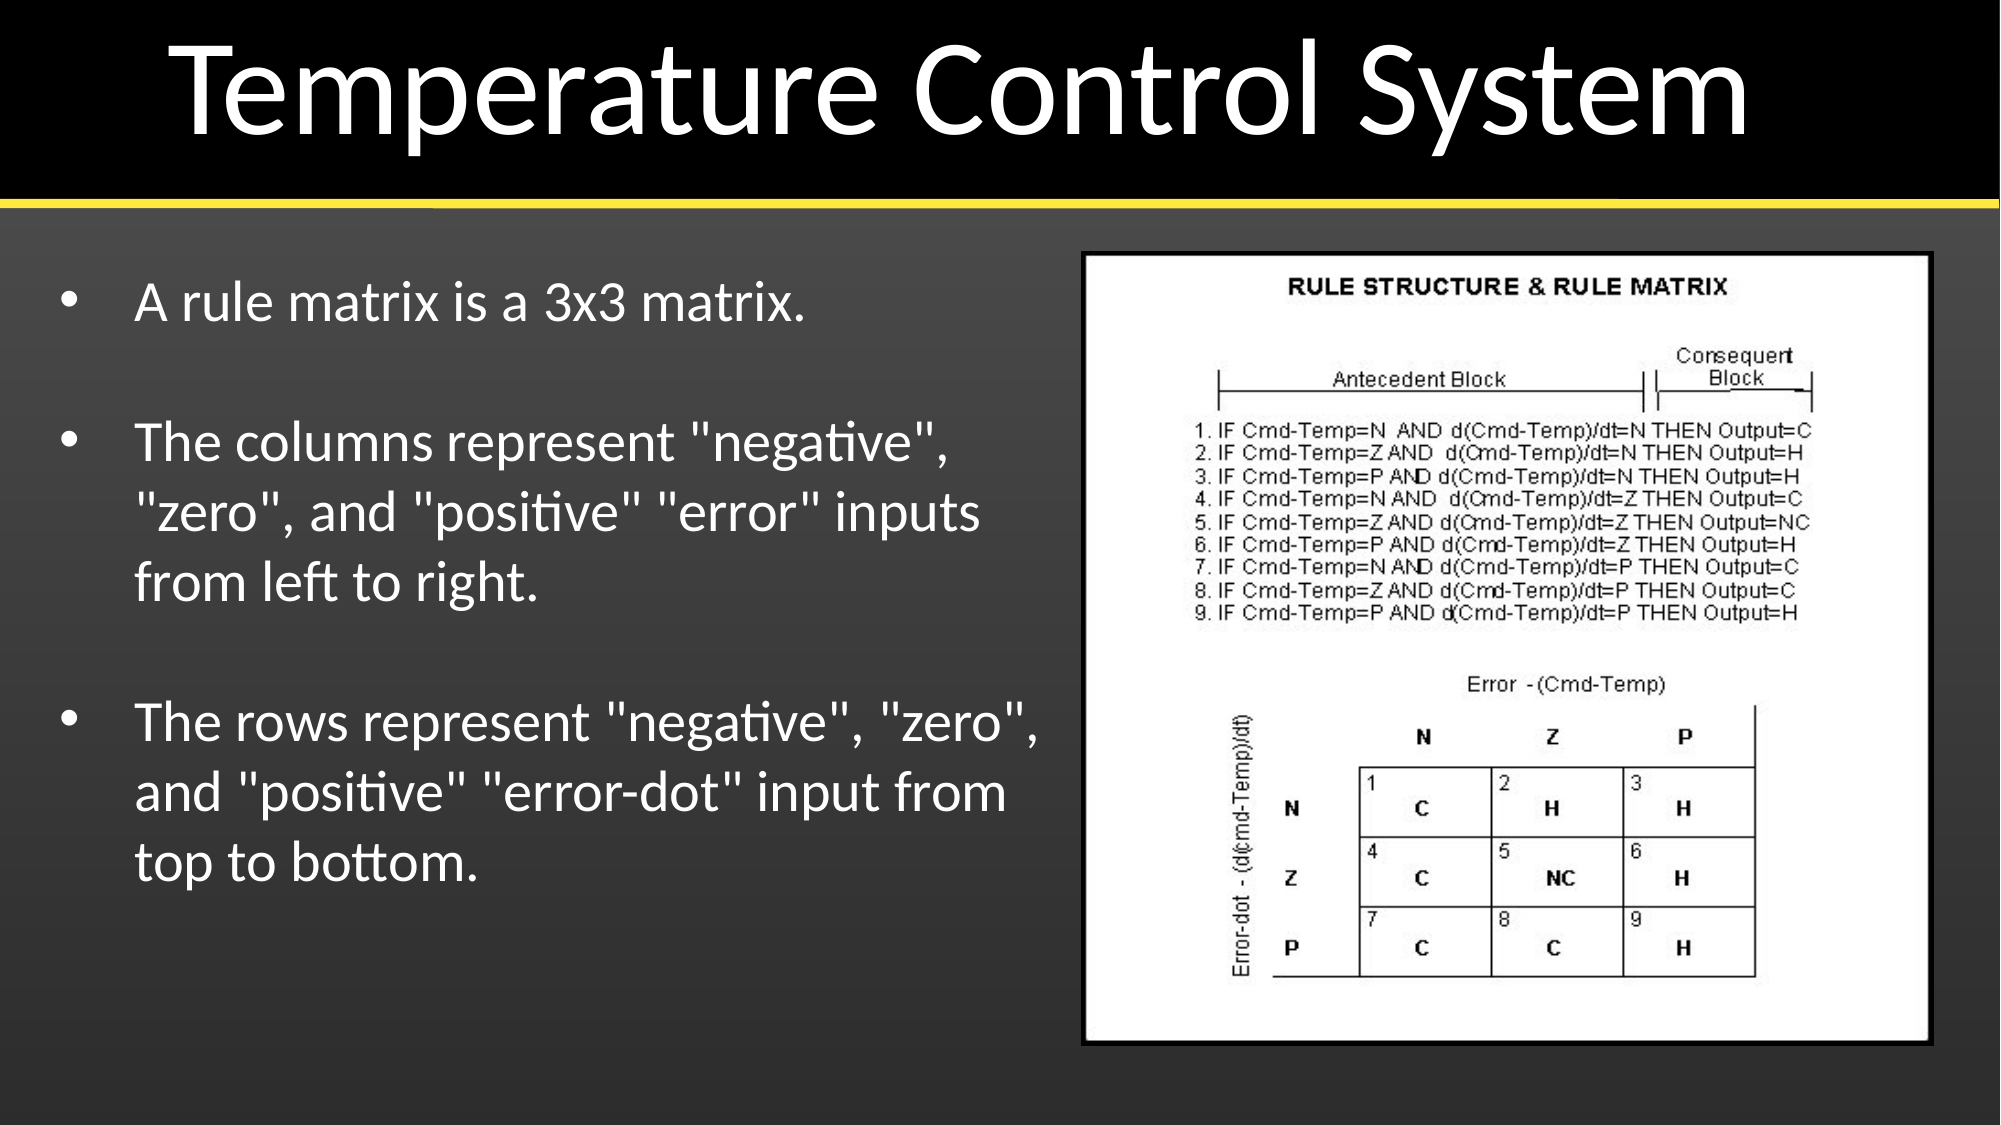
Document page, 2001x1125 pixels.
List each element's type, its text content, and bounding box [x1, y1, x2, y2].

text_box A rule matrix is a 3x3 matrix. The columns represent "negative", "zero", and "positive" "error" inputs from left to right. The rows represent "negative", "zero", and "positive" "error-dot" input from top to bottom. [44, 255, 1081, 901]
picture [1081, 251, 1934, 1046]
text_box [0, 0, 2000, 204]
text_box Temperature Control System [152, 8, 1801, 172]
